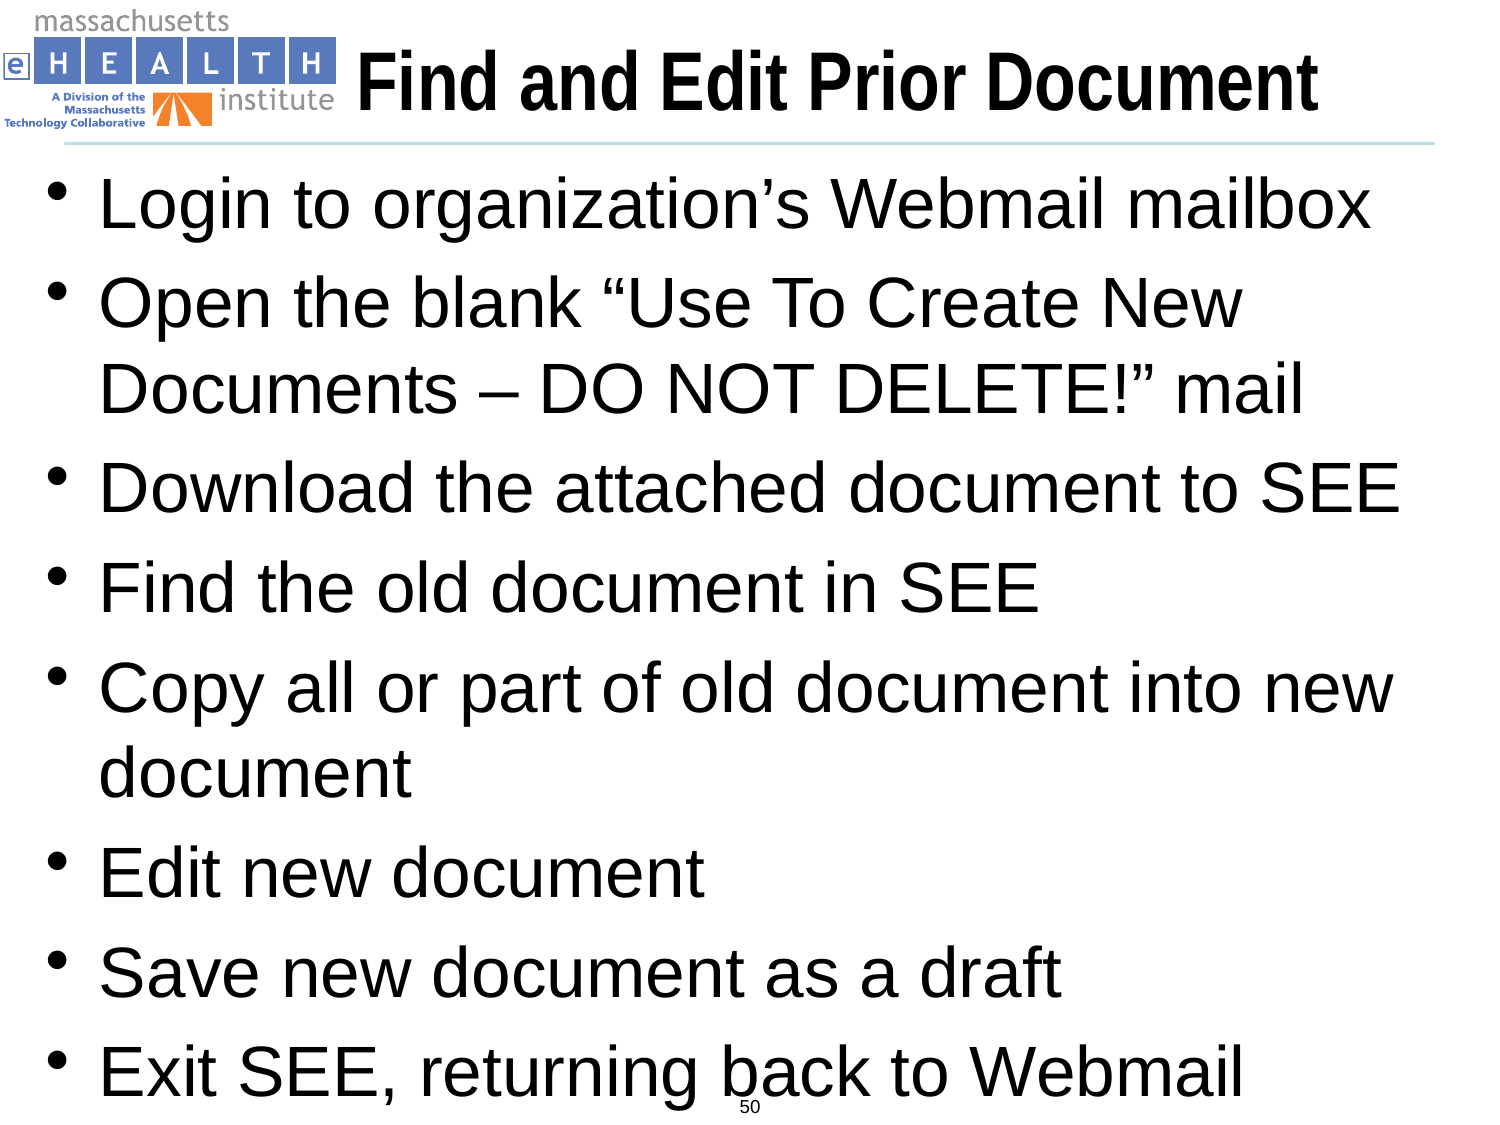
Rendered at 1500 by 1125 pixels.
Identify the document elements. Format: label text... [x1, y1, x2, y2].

list Login to organization’s Webmail mailbox Open the blank “Use To Create New Documents – DO NOT DELETE!” mail Download the attached document to SEE Find the old document in SEE Copy all or part of old document into new document Edit new document Save new document as a draft Exit SEE, returning back to Webmail [30, 149, 1492, 1125]
title Find and Edit Prior Document [341, 14, 1500, 140]
slide_number 50 [712, 1087, 788, 1113]
